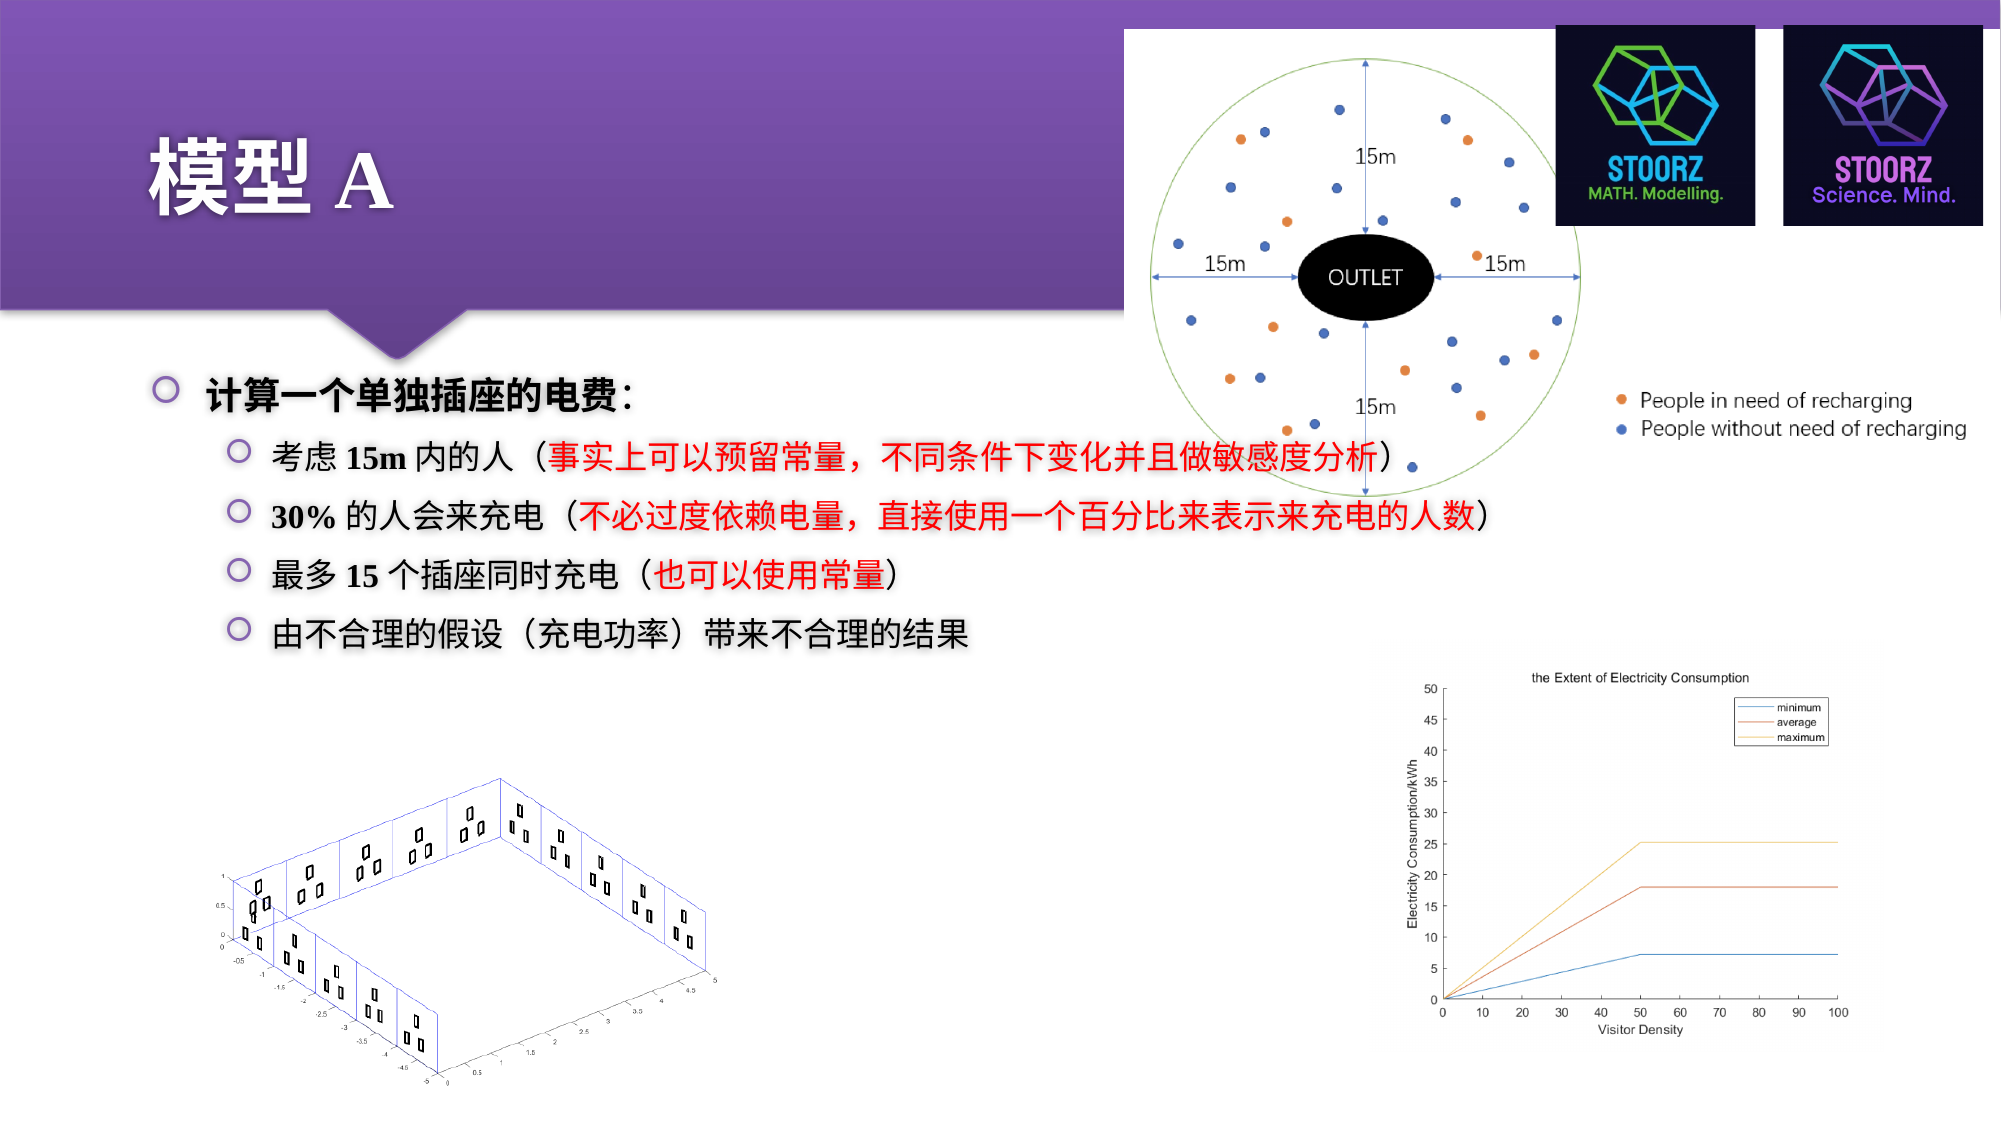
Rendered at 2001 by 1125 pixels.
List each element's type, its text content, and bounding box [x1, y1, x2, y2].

picture [210, 773, 726, 1094]
picture [1369, 638, 1884, 1052]
title 模型A [132, 73, 1119, 233]
picture [1124, 25, 2000, 526]
